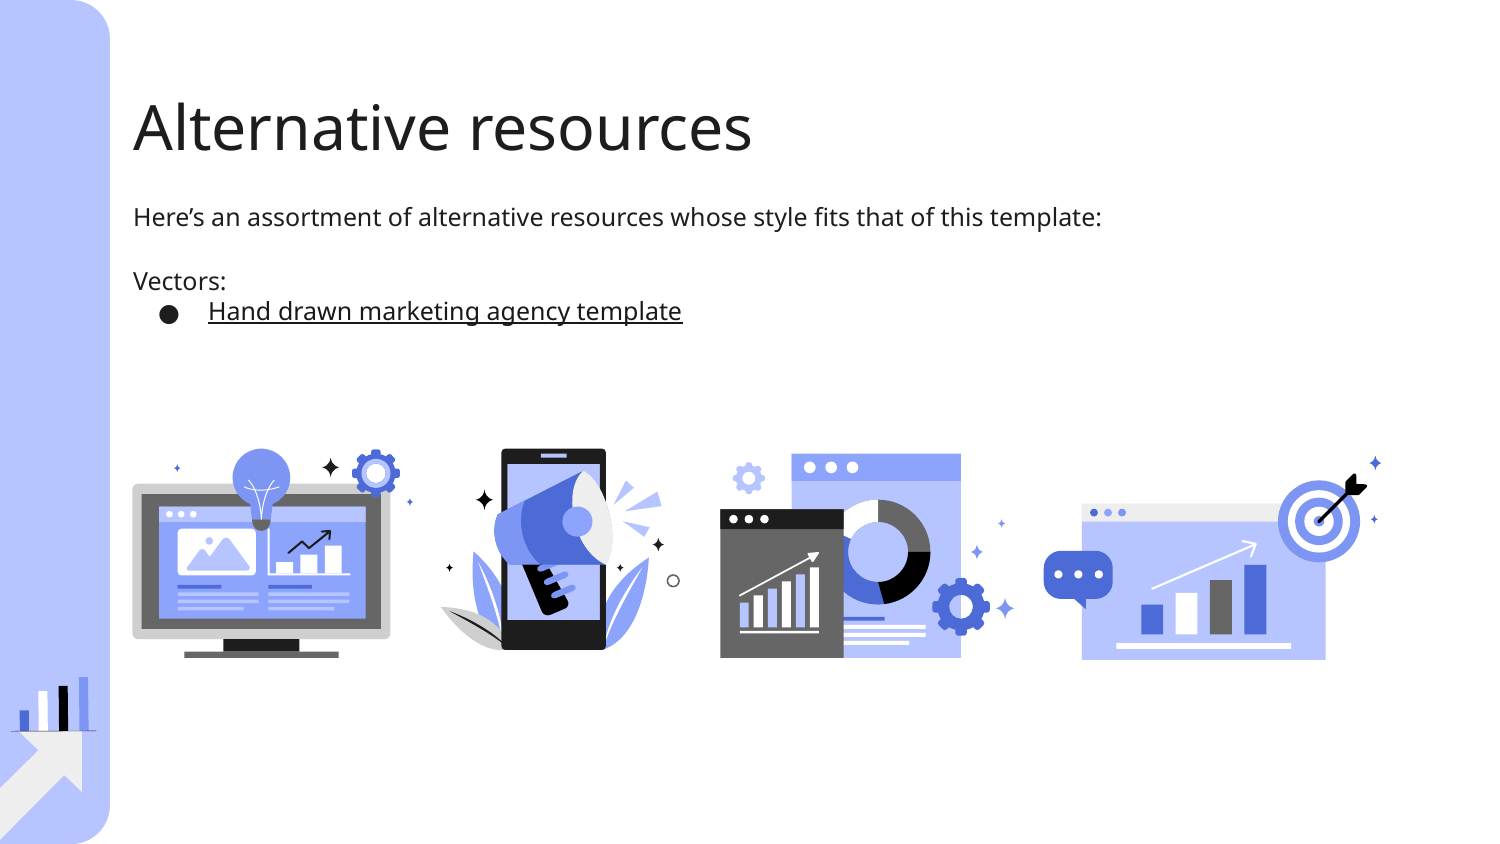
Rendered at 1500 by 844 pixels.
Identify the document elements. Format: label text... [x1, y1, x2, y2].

title Alternative resources [118, 72, 1382, 167]
text_box Here’s an assortment of alternative resources whose style fits that of this template: Vectors: Hand drawn marketing agency template [118, 186, 1382, 346]
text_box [440, 448, 680, 659]
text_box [132, 448, 414, 659]
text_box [720, 453, 1015, 659]
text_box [1043, 455, 1383, 661]
